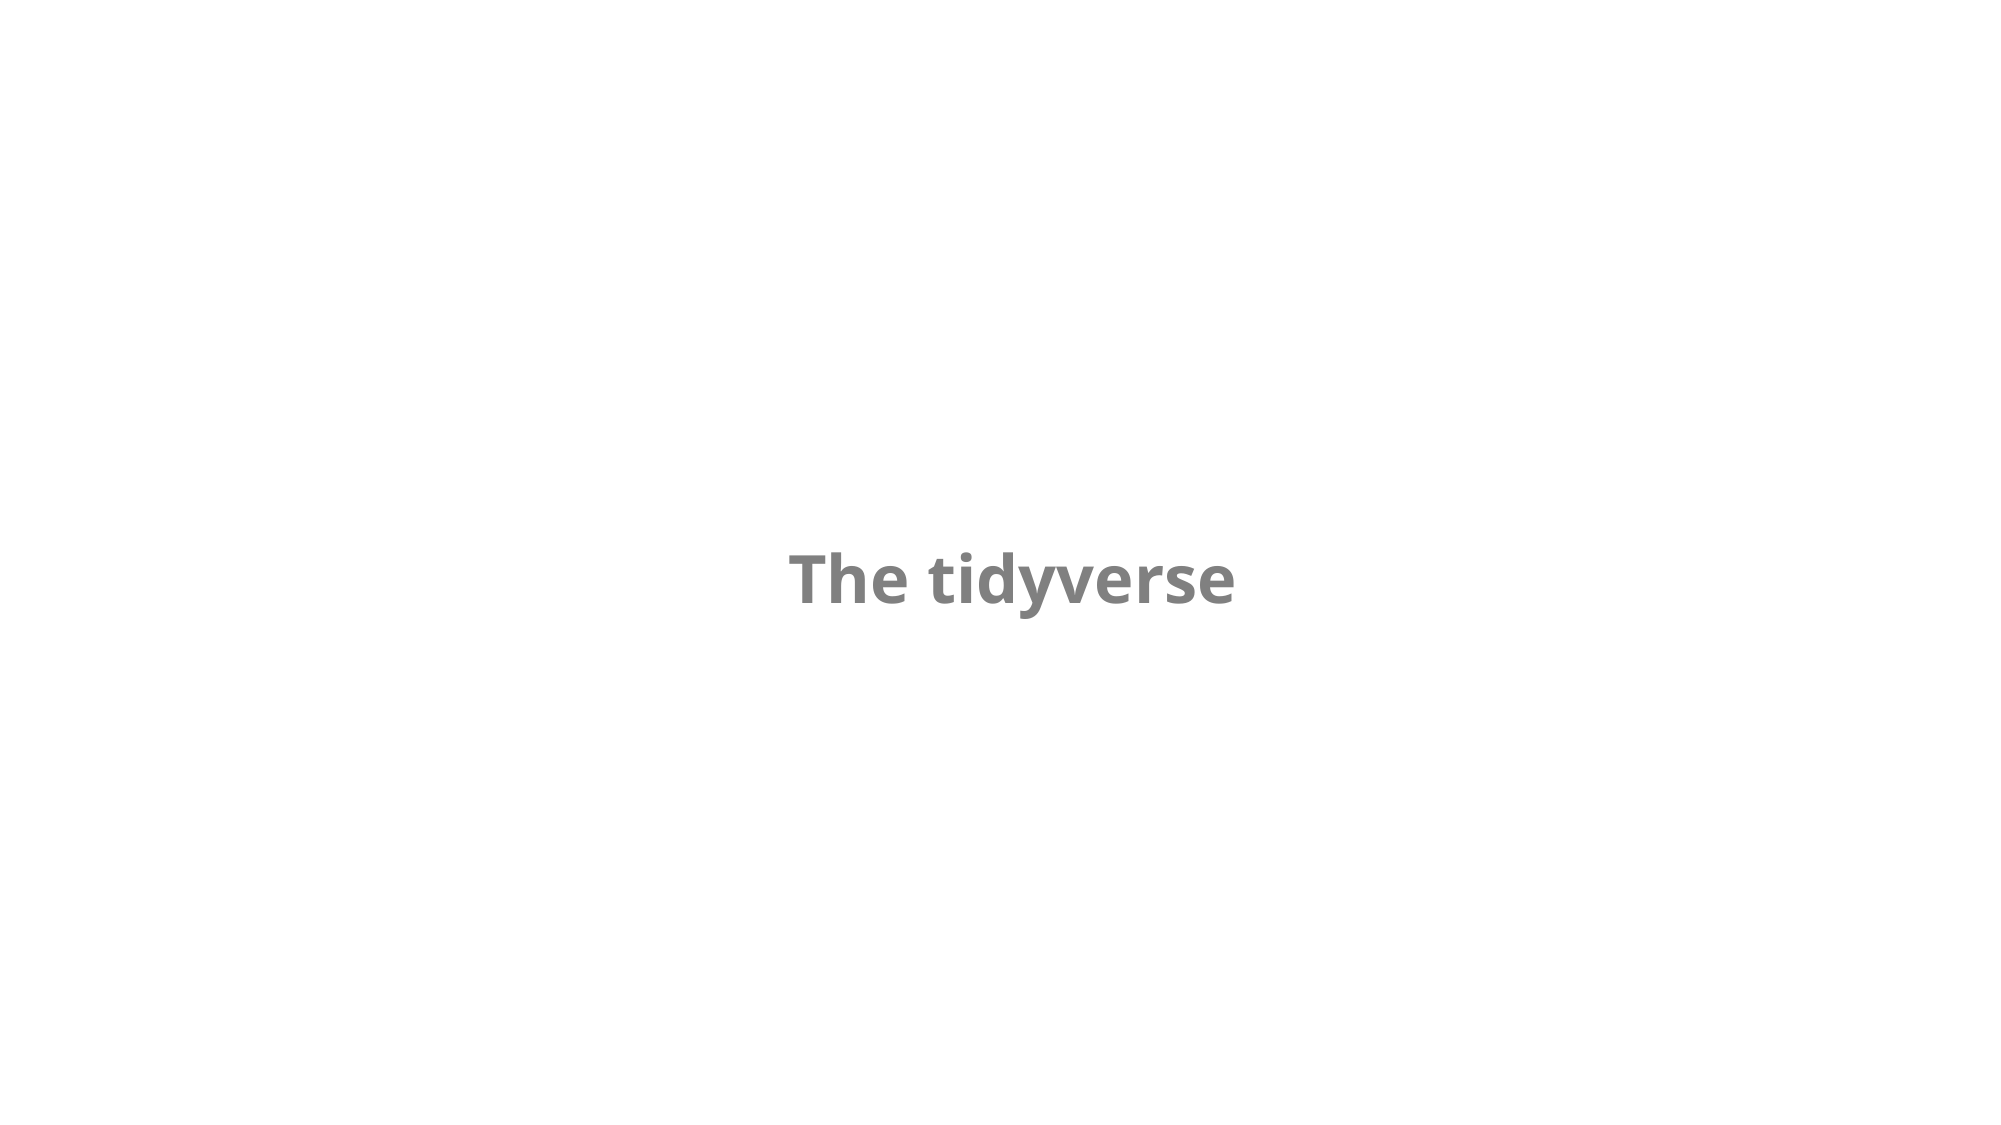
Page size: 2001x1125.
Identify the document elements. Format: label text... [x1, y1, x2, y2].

text_box The tidyverse [25, 539, 2000, 746]
